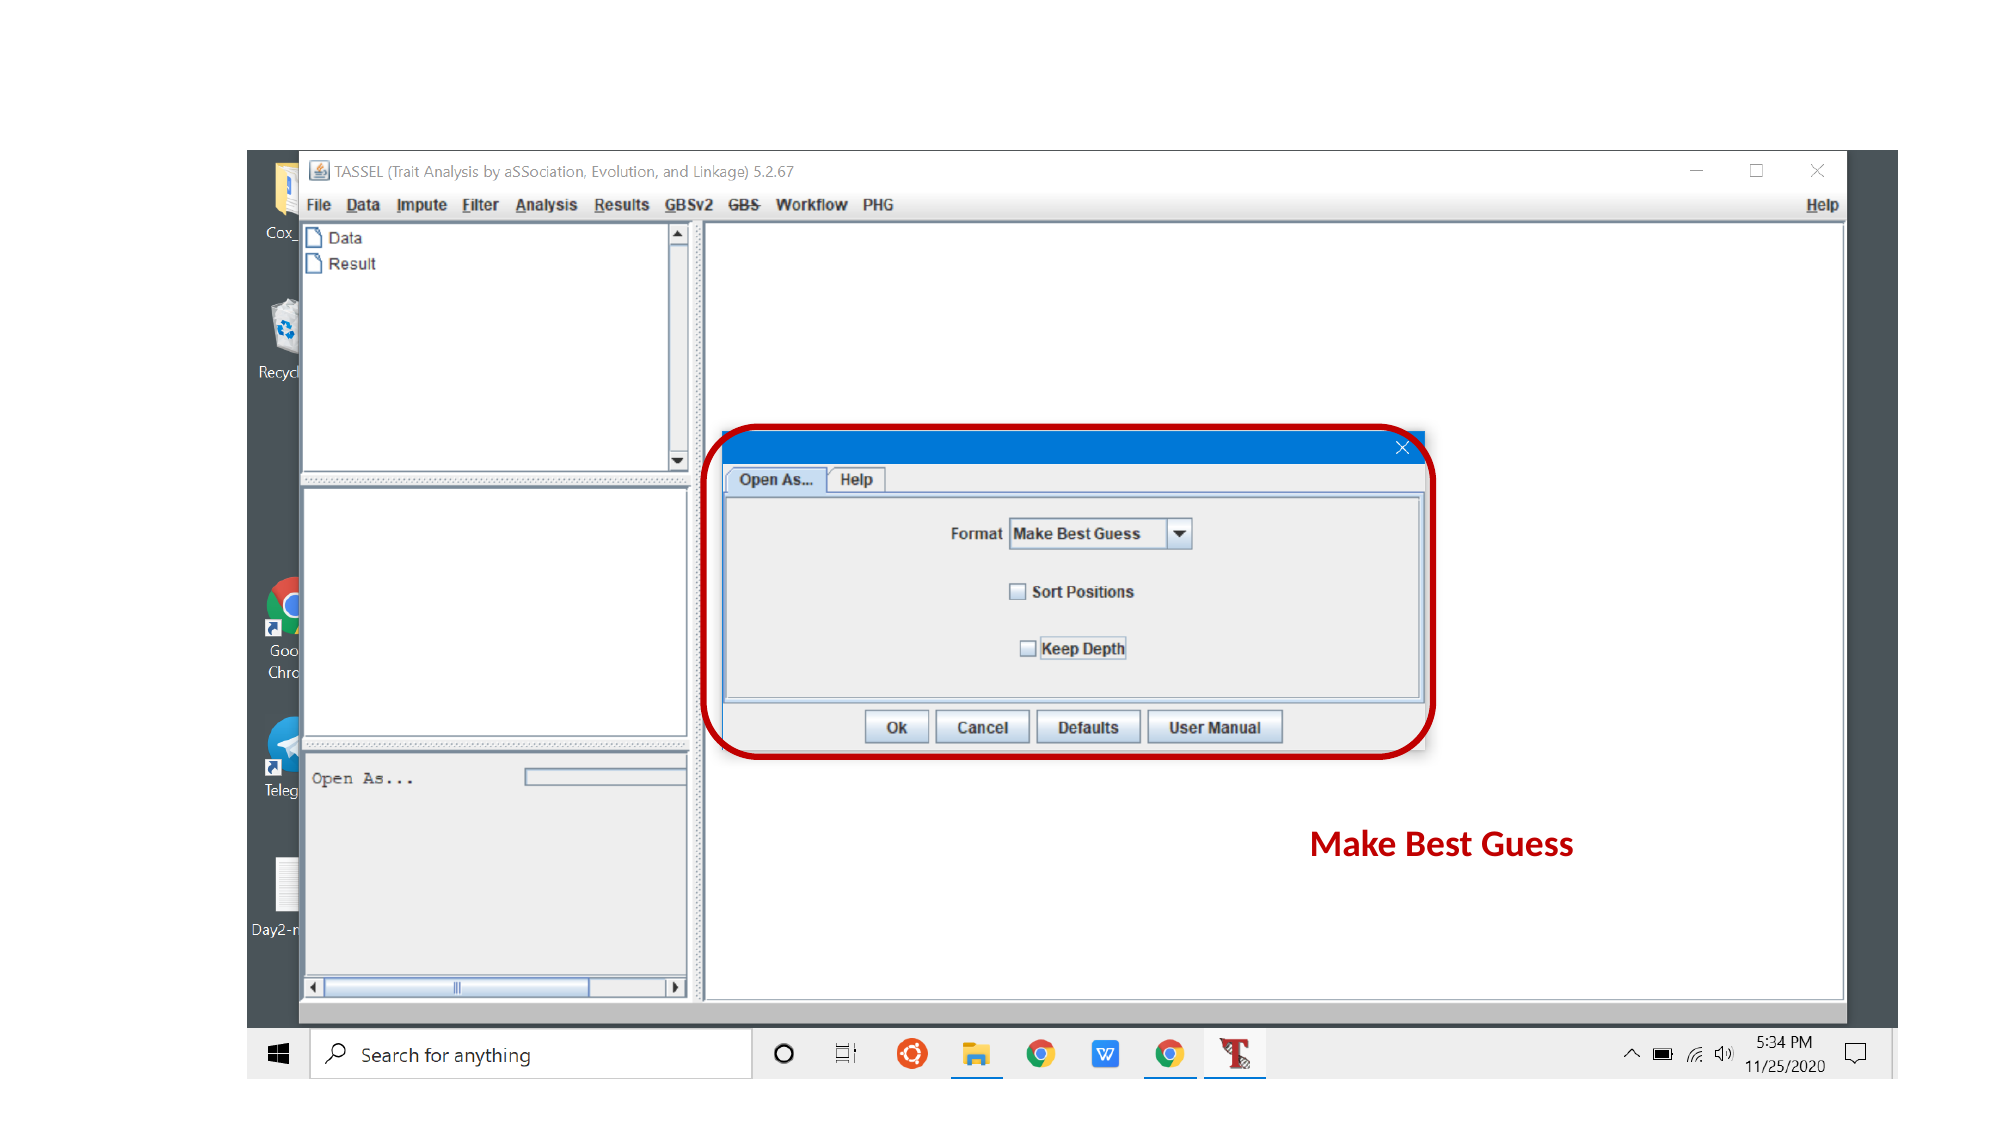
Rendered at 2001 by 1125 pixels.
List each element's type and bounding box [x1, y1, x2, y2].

picture [247, 150, 1898, 1079]
